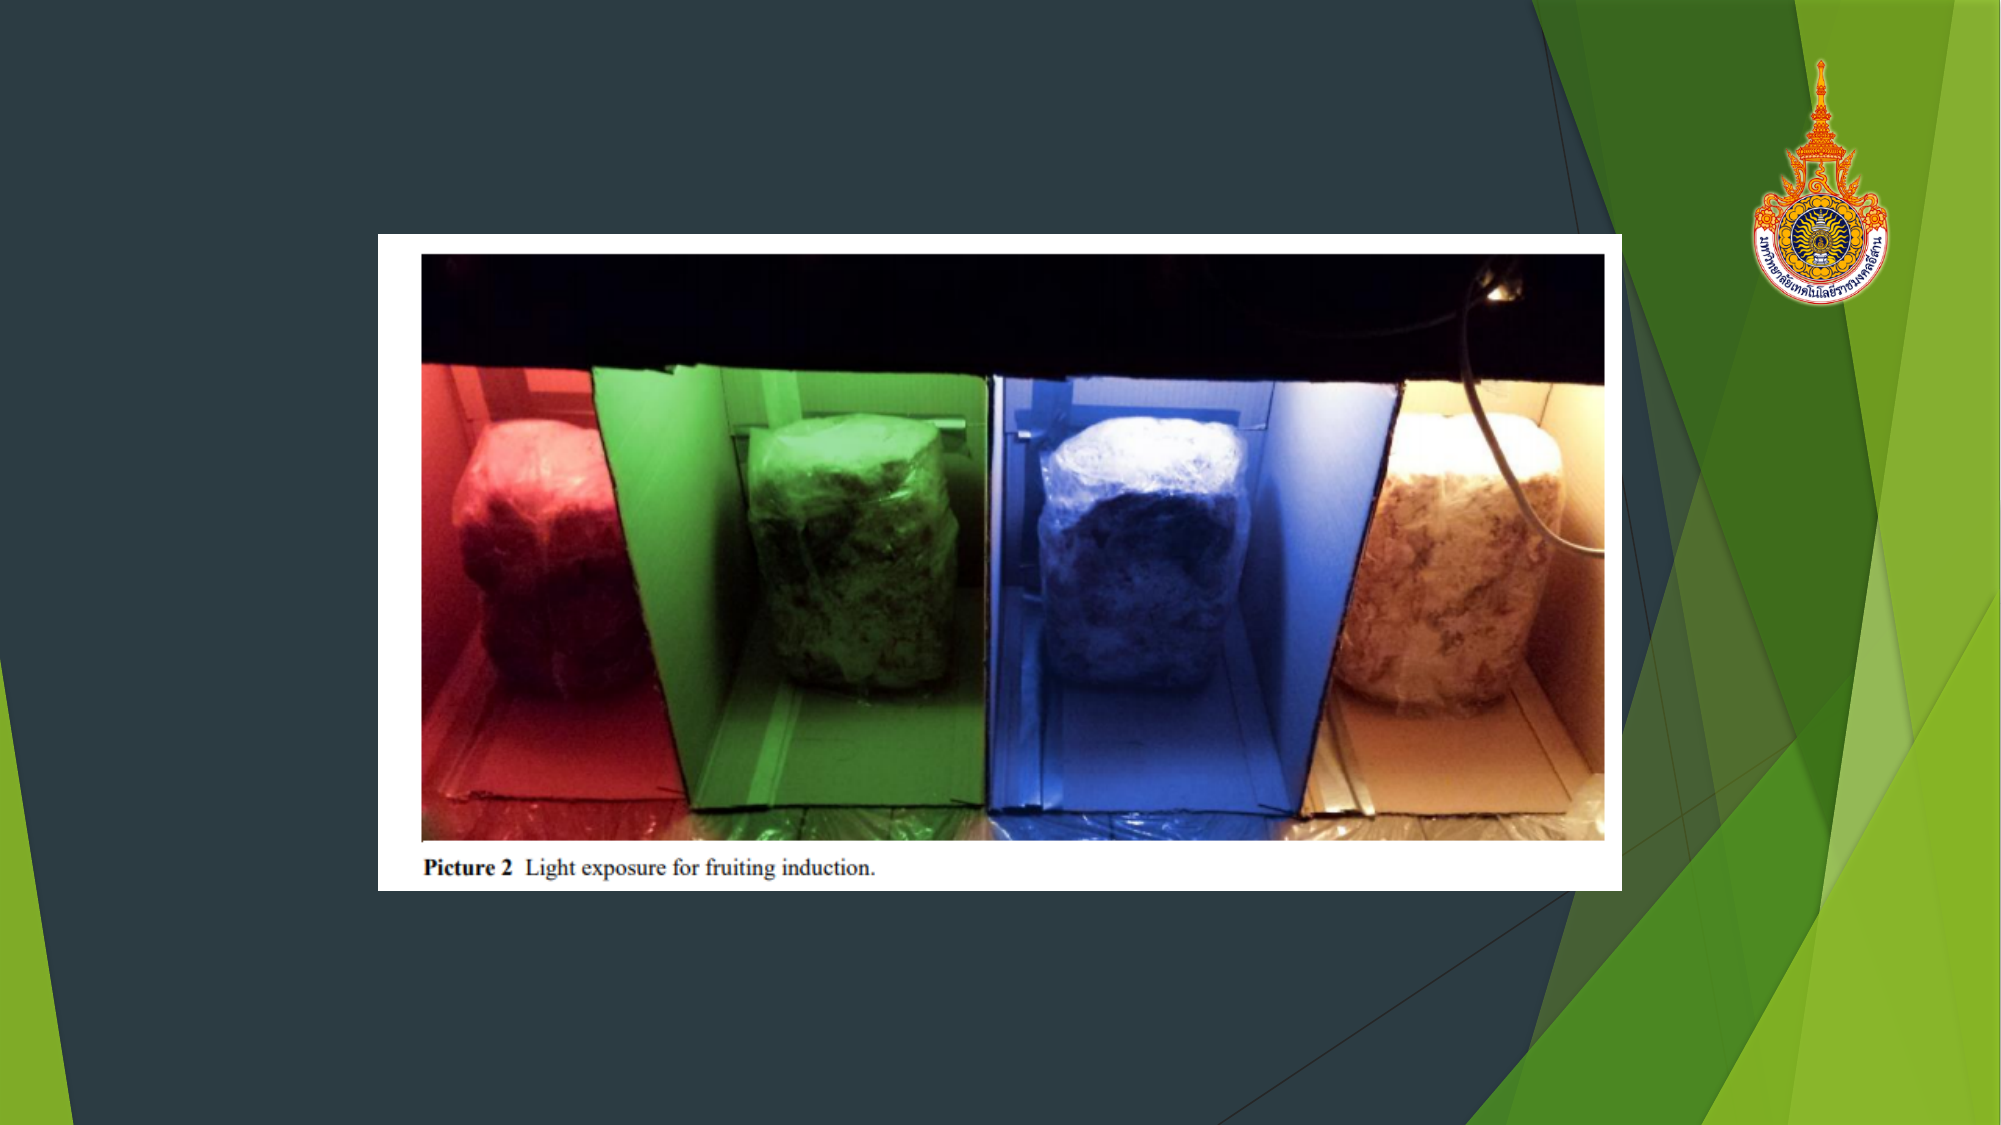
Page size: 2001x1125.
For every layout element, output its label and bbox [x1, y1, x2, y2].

picture [377, 233, 1623, 892]
picture [1748, 47, 1892, 315]
